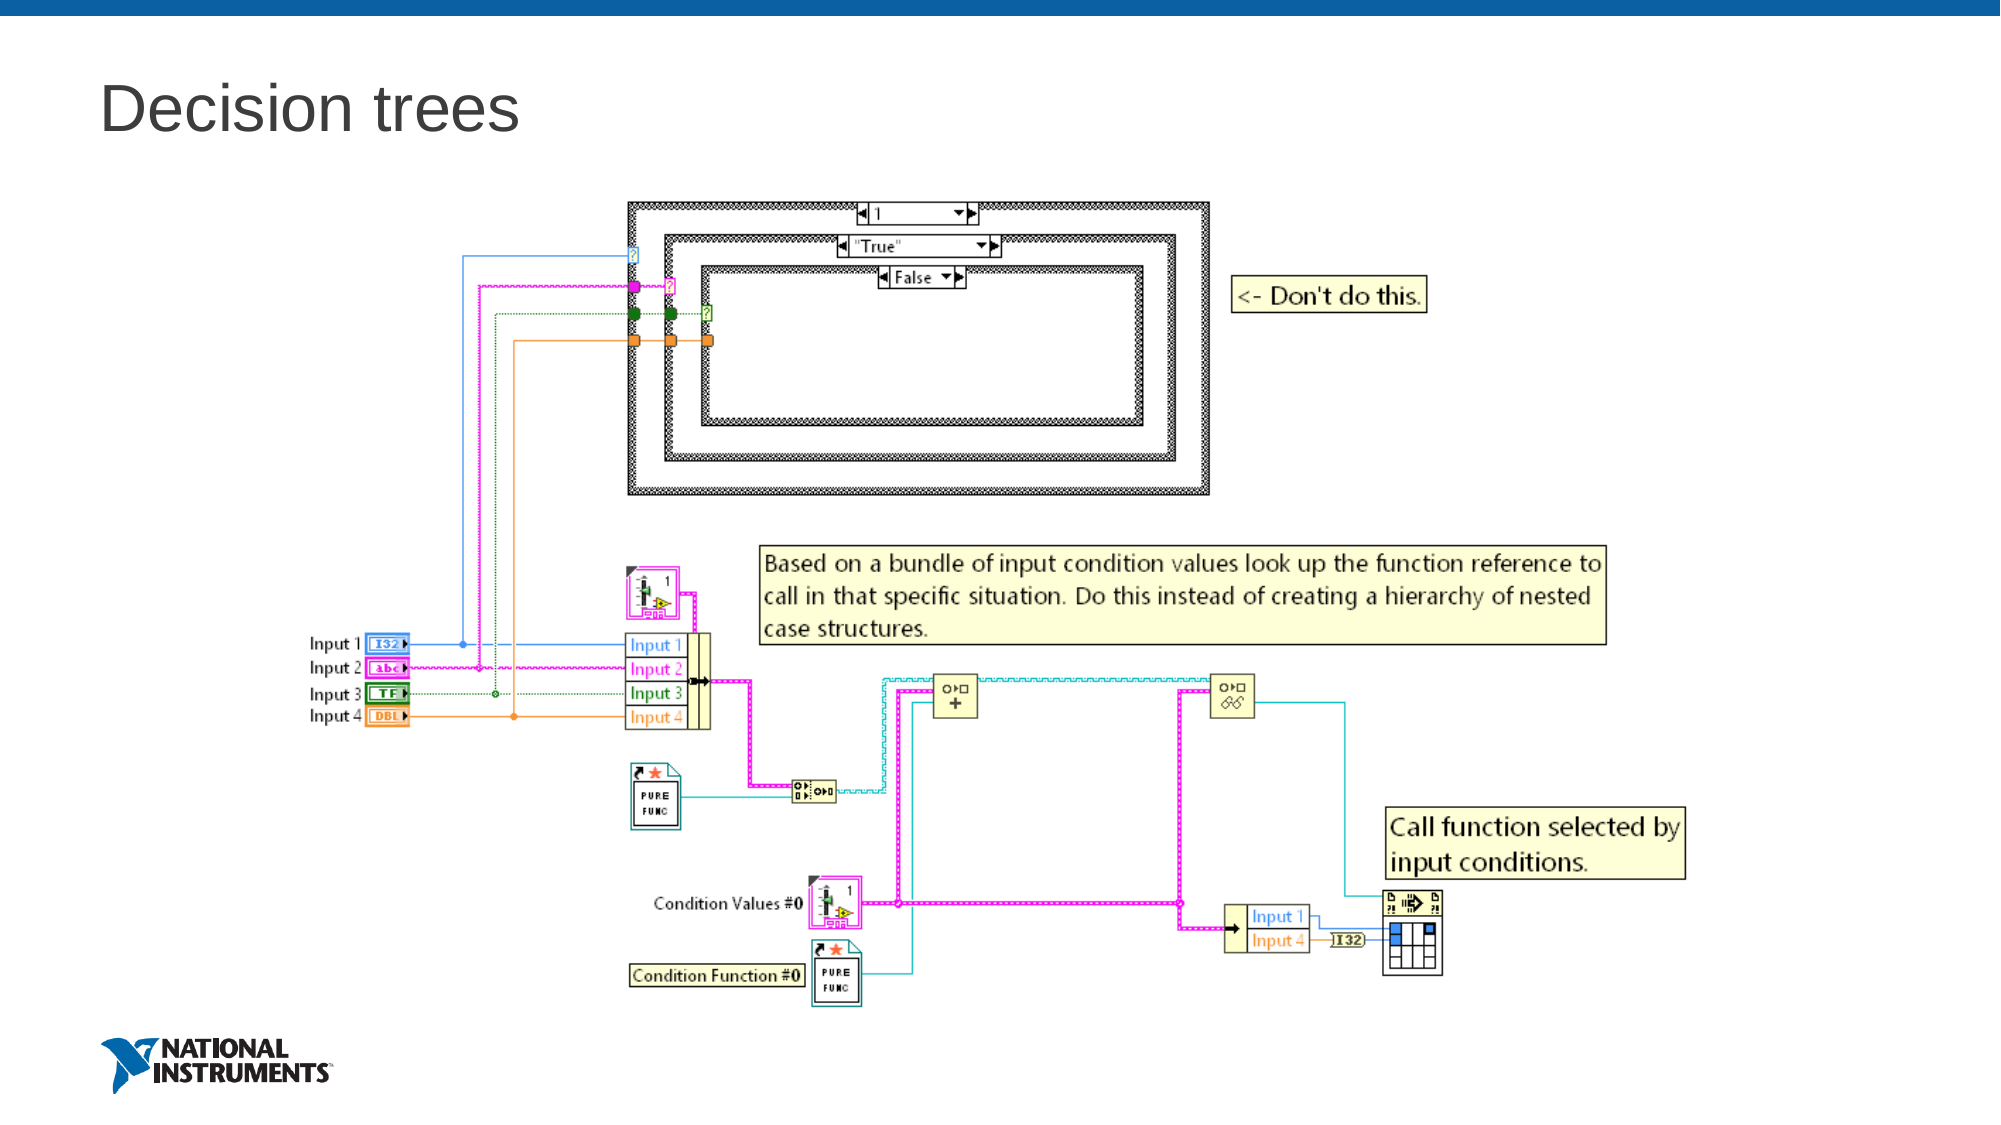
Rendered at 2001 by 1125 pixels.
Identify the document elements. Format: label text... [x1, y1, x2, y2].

title Decision trees [99, 60, 1900, 160]
picture [299, 189, 1699, 1020]
